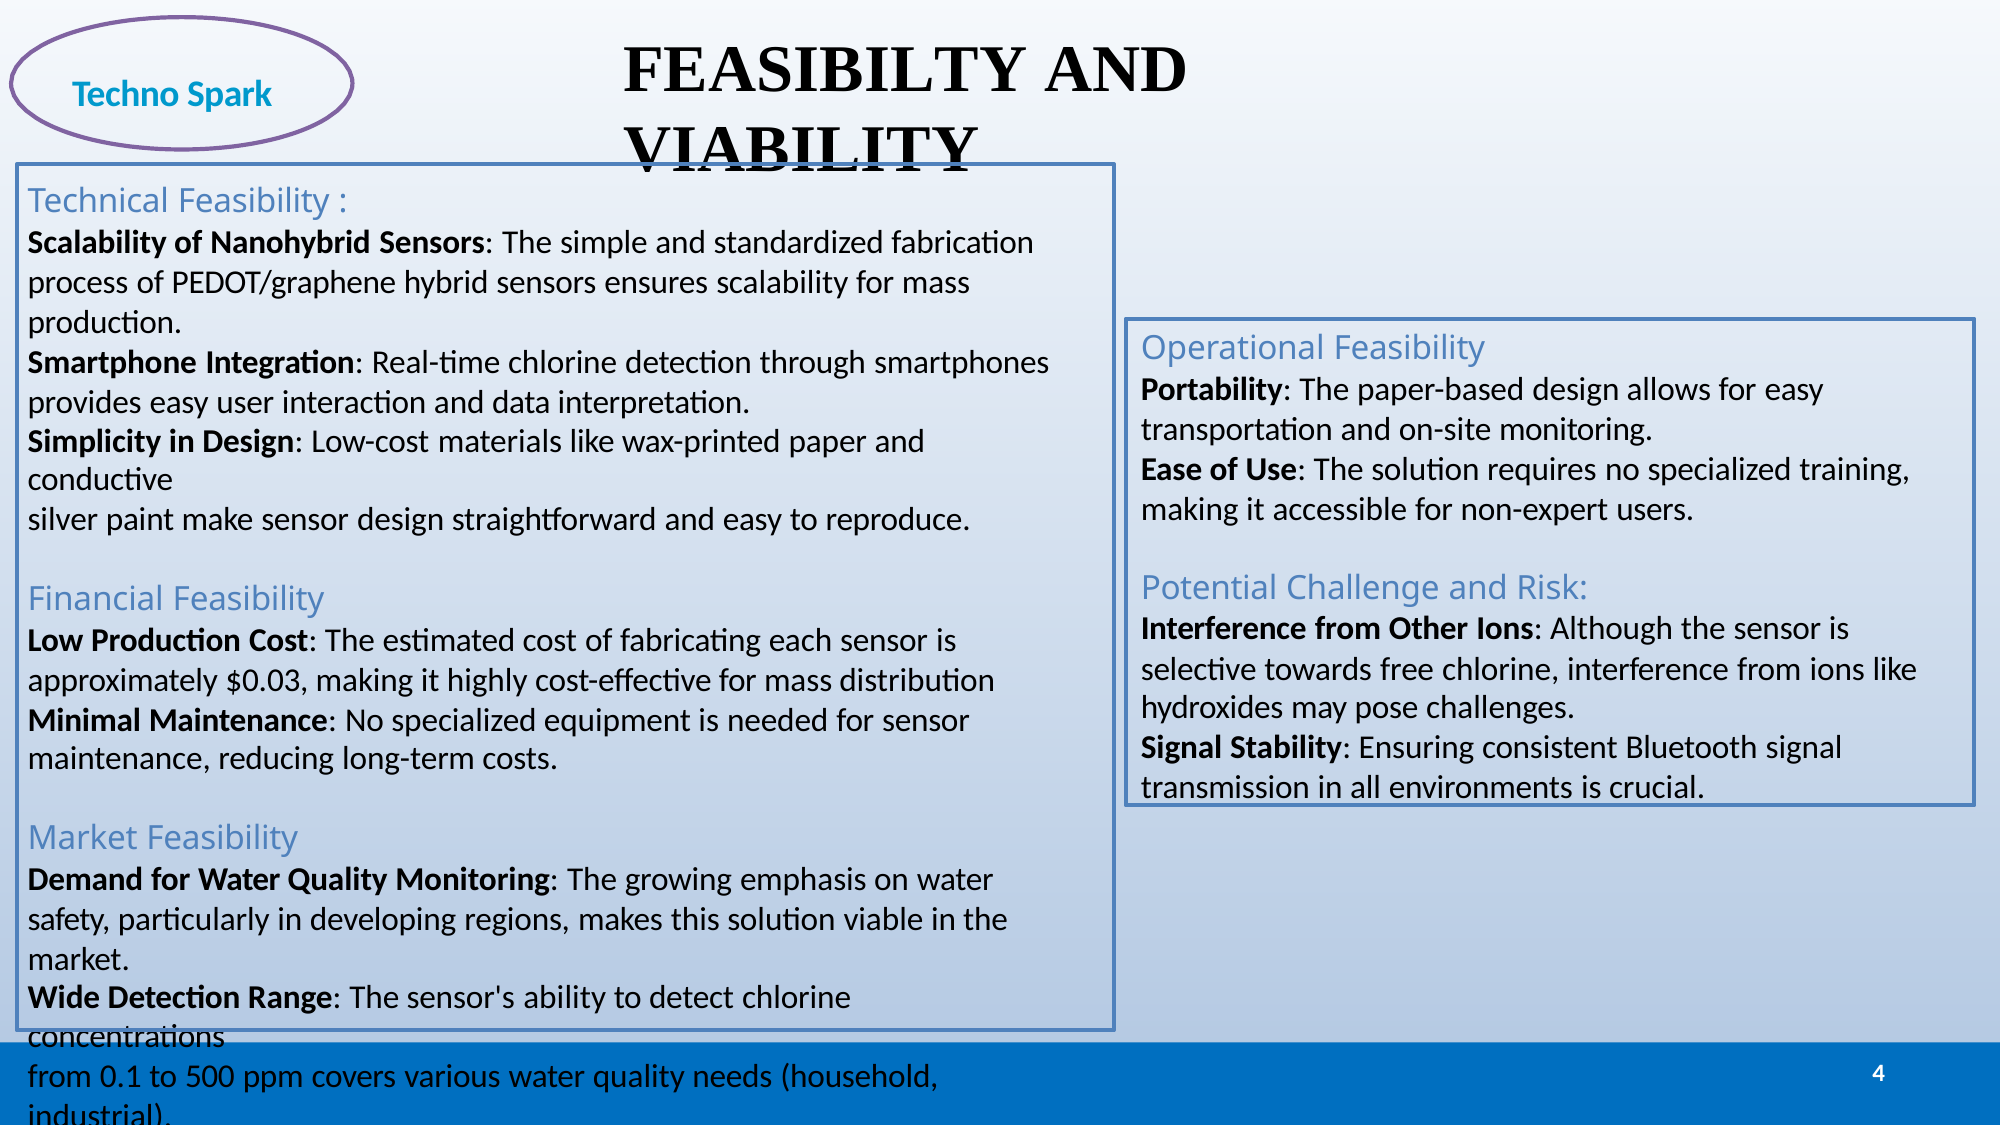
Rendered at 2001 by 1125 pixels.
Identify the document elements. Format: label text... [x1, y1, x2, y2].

slide_number 4 [1866, 1060, 1892, 1090]
title FEASIBILTY AND VIABILITY [621, 22, 1550, 213]
text_box [11, 17, 353, 150]
text_box Techno Spark [69, 66, 294, 114]
text_box [16, 164, 1114, 1031]
text_box Technical Feasibility : Scalability of Nanohybrid Sensors: The simple and standardized fabrication process of PEDOT/graphene hybrid sensors ensures scalability for mass production. Smartphone Integration: Real-time chlorine detection through smartphones provides easy user interaction and data interpretation. Simplicity in Design: Low-cost materials like wax-printed paper and conductive silver paint make sensor design straightforward and easy to reproduce. Financial Feasibility Low Production Cost: The estimated cost of fabricating each sensor is approximately $0.03, making it highly cost-effective for mass distribution Minimal Maintenance: No specialized equipment is needed for sensor maintenance, reducing long-term costs. Market Feasibility Demand for Water Quality Monitoring: The growing emphasis on water safety, particularly in developing regions, makes this solution viable in the market. Wide Detection Range: The sensor's ability to detect chlorine concentrations from 0.1 to 500 ppm covers various water quality needs (household, industrial). [25, 1031, 1096, 1125]
text_box Operational Feasibility Portability: The paper-based design allows for easy transportation and on-site monitoring​. Ease of Use: The solution requires no specialized training, making it accessible for non-expert users. Potential Challenge and Risk: Interference from Other Ions: Although the sensor is selective towards free chlorine, interference from ions like hydroxides may pose challenges. Signal Stability: Ensuring consistent Bluetooth signal transmission in all environments is crucial. [1125, 318, 1975, 806]
